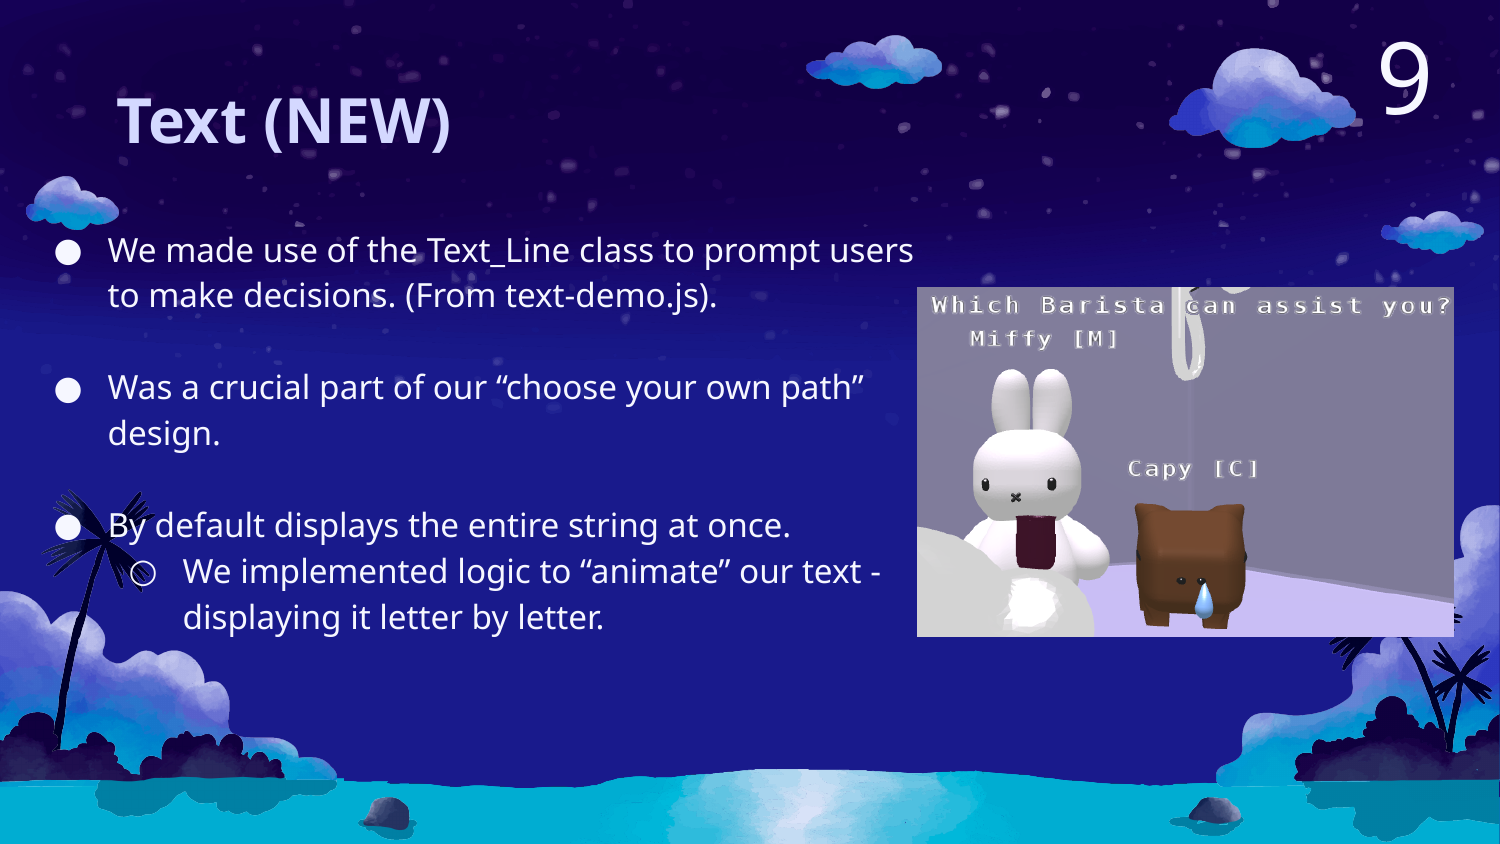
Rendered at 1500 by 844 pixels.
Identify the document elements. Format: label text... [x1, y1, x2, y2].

title Text (NEW) [101, 39, 853, 171]
subtitle 9 [1361, 0, 1500, 143]
subtitle We made use of the Text_Line class to prompt users to make decisions. (From text-demo.js). Was a crucial part of our “choose your own path” design. By default displays the entire string at once. We implemented logic to “animate” our text - displaying it letter by letter. [17, 207, 935, 777]
picture [0, 0, 1500, 844]
